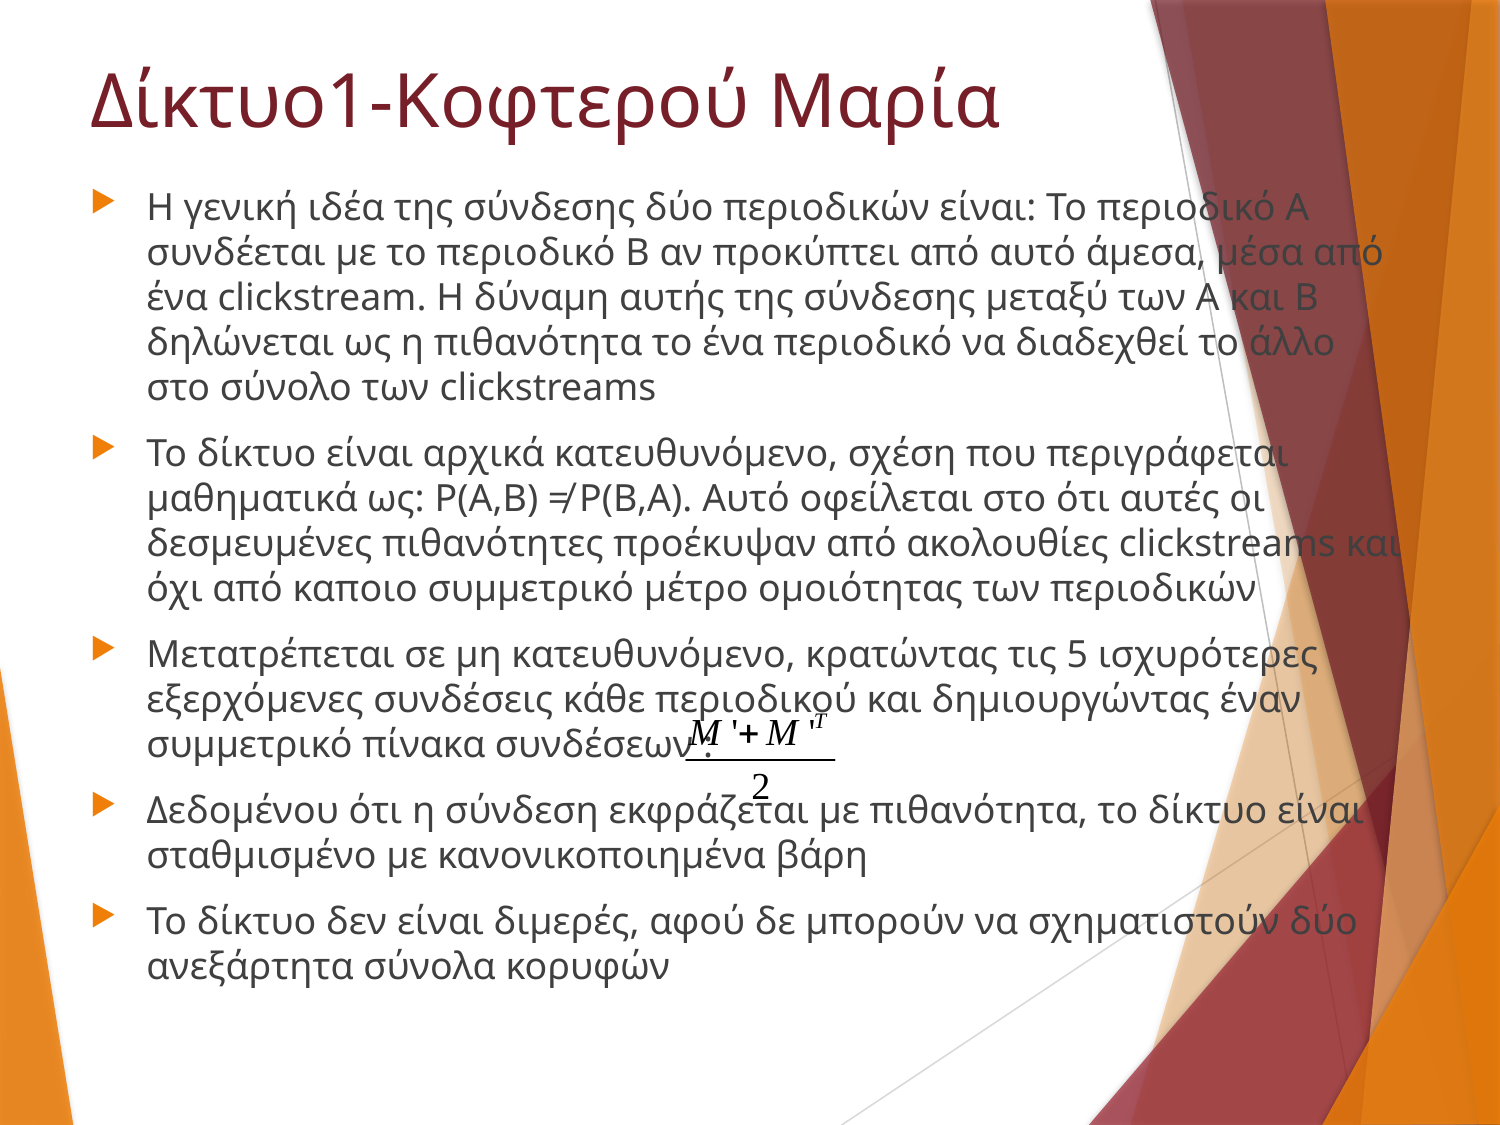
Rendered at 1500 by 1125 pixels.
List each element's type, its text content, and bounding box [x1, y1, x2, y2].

title Δίκτυο1-Κοφτερού Μαρία [75, 45, 1425, 164]
list Η γενική ιδέα της σύνδεσης δύο περιοδικών είναι: Το περιοδικό Α συνδέεται με το περιοδικό Β αν προκύπτει από αυτό άμεσα, μέσα από ένα clickstream. Η δύναμη αυτής της σύνδεσης μεταξύ των Α και Β δηλώνεται ως η πιθανότητα το ένα περιοδικό να διαδεχθεί το άλλο στο σύνολο των clickstreams Το δίκτυο είναι αρχικά κατευθυνόμενο, σχέση που περιγράφεται μαθηματικά ως: P(Α,Β) ≠ Ρ(Β,Α). Αυτό οφείλεται στο ότι αυτές οι δεσμευμένες πιθανότητες προέκυψαν από ακολουθίες clickstreams και όχι από καποιο συμμετρικό μέτρο ομοιότητας των περιοδικών Μετατρέπεται σε μη κατευθυνόμενο, κρατώντας τις 5 ισχυρότερες εξερχόμενες συνδέσεις κάθε περιοδικού και δημιουργώντας έναν συμμετρικό πίνακα συνδέσεων : Δεδομένου ότι η σύνδεση εκφράζεται με πιθανότητα, το δίκτυο είναι σταθμισμένο με κανονικοποιημένα βάρη Το δίκτυο δεν είναι διμερές, αφού δε μπορούν να σχηματιστούν δύο ανεξάρτητα σύνολα κορυφών [75, 175, 1425, 1005]
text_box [679, 702, 842, 809]
